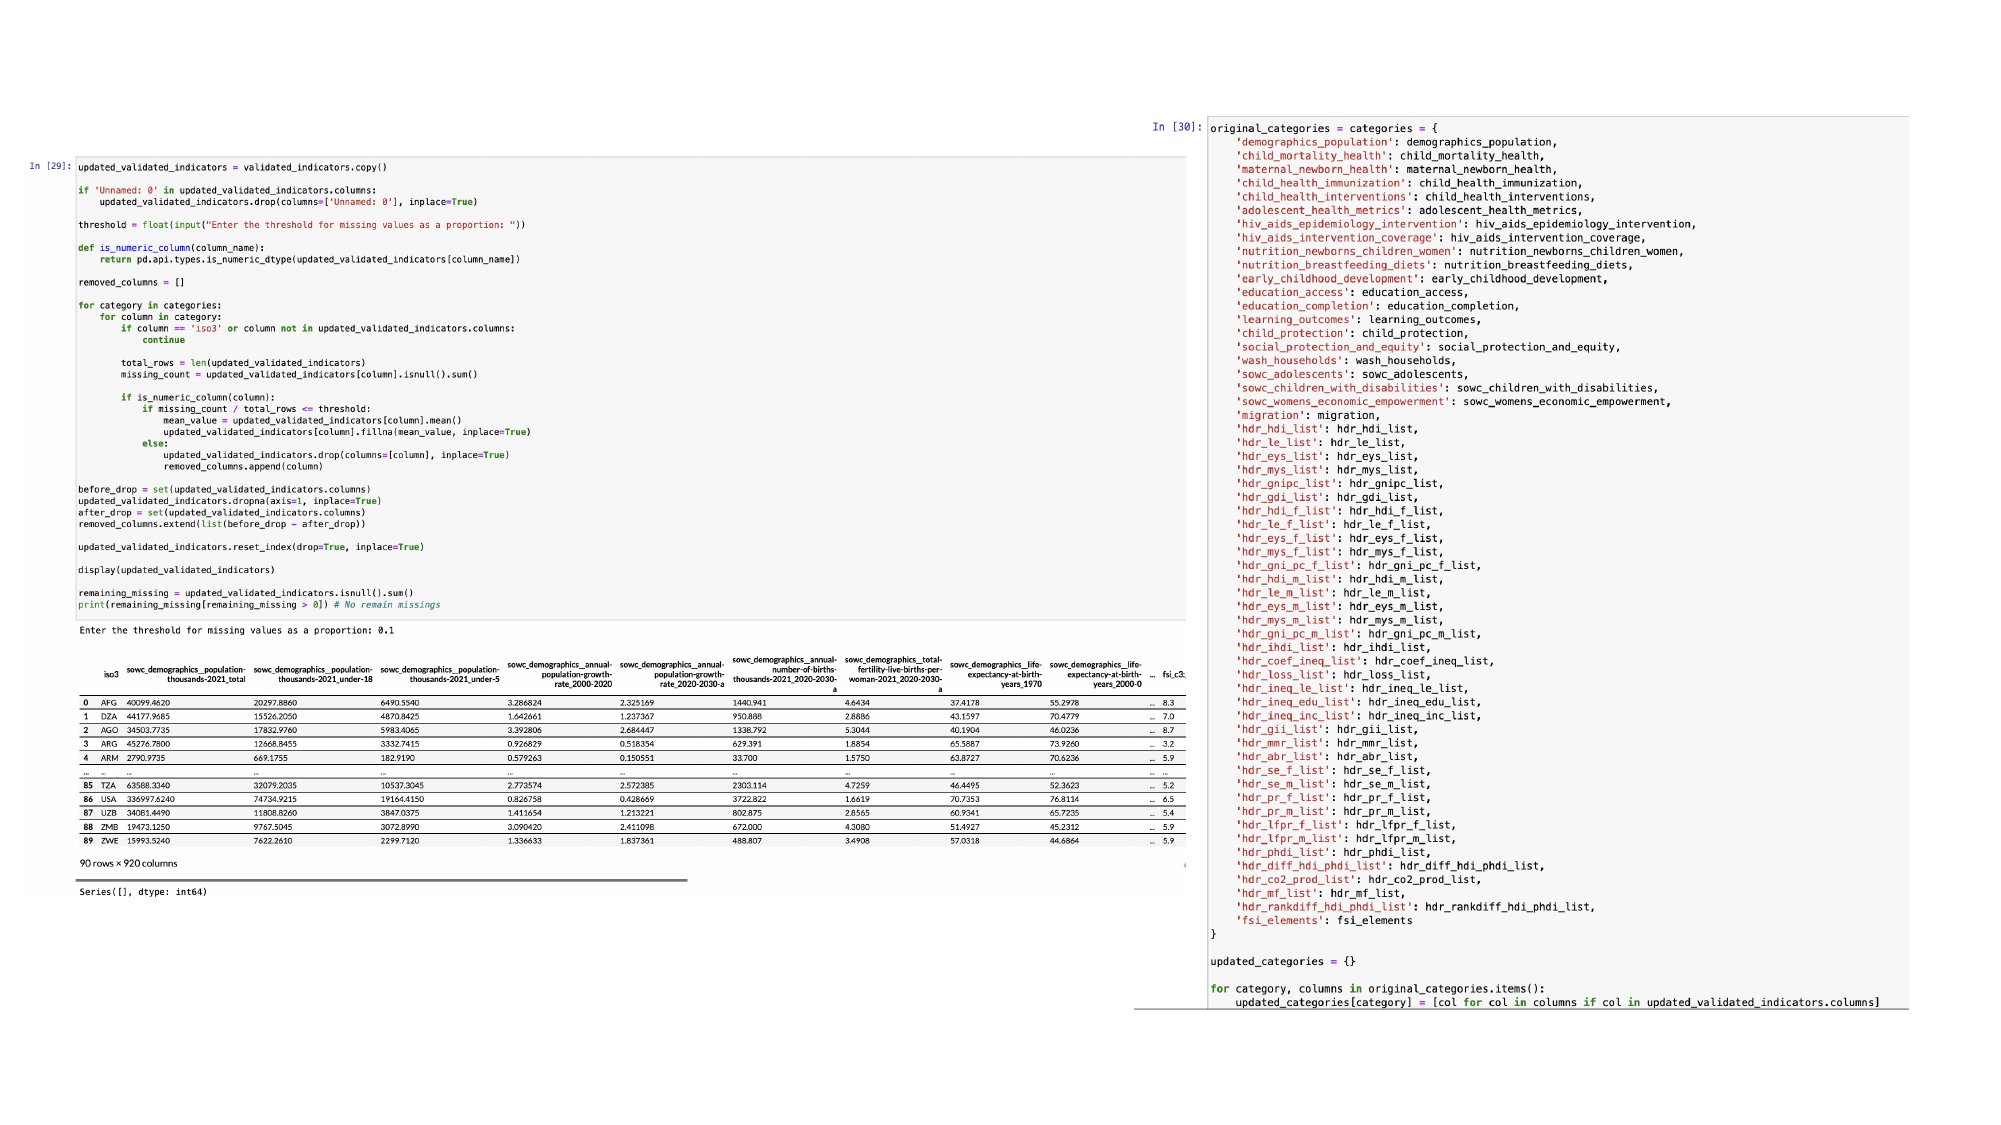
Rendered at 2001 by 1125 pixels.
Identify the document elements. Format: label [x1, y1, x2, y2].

picture [20, 114, 1910, 1010]
